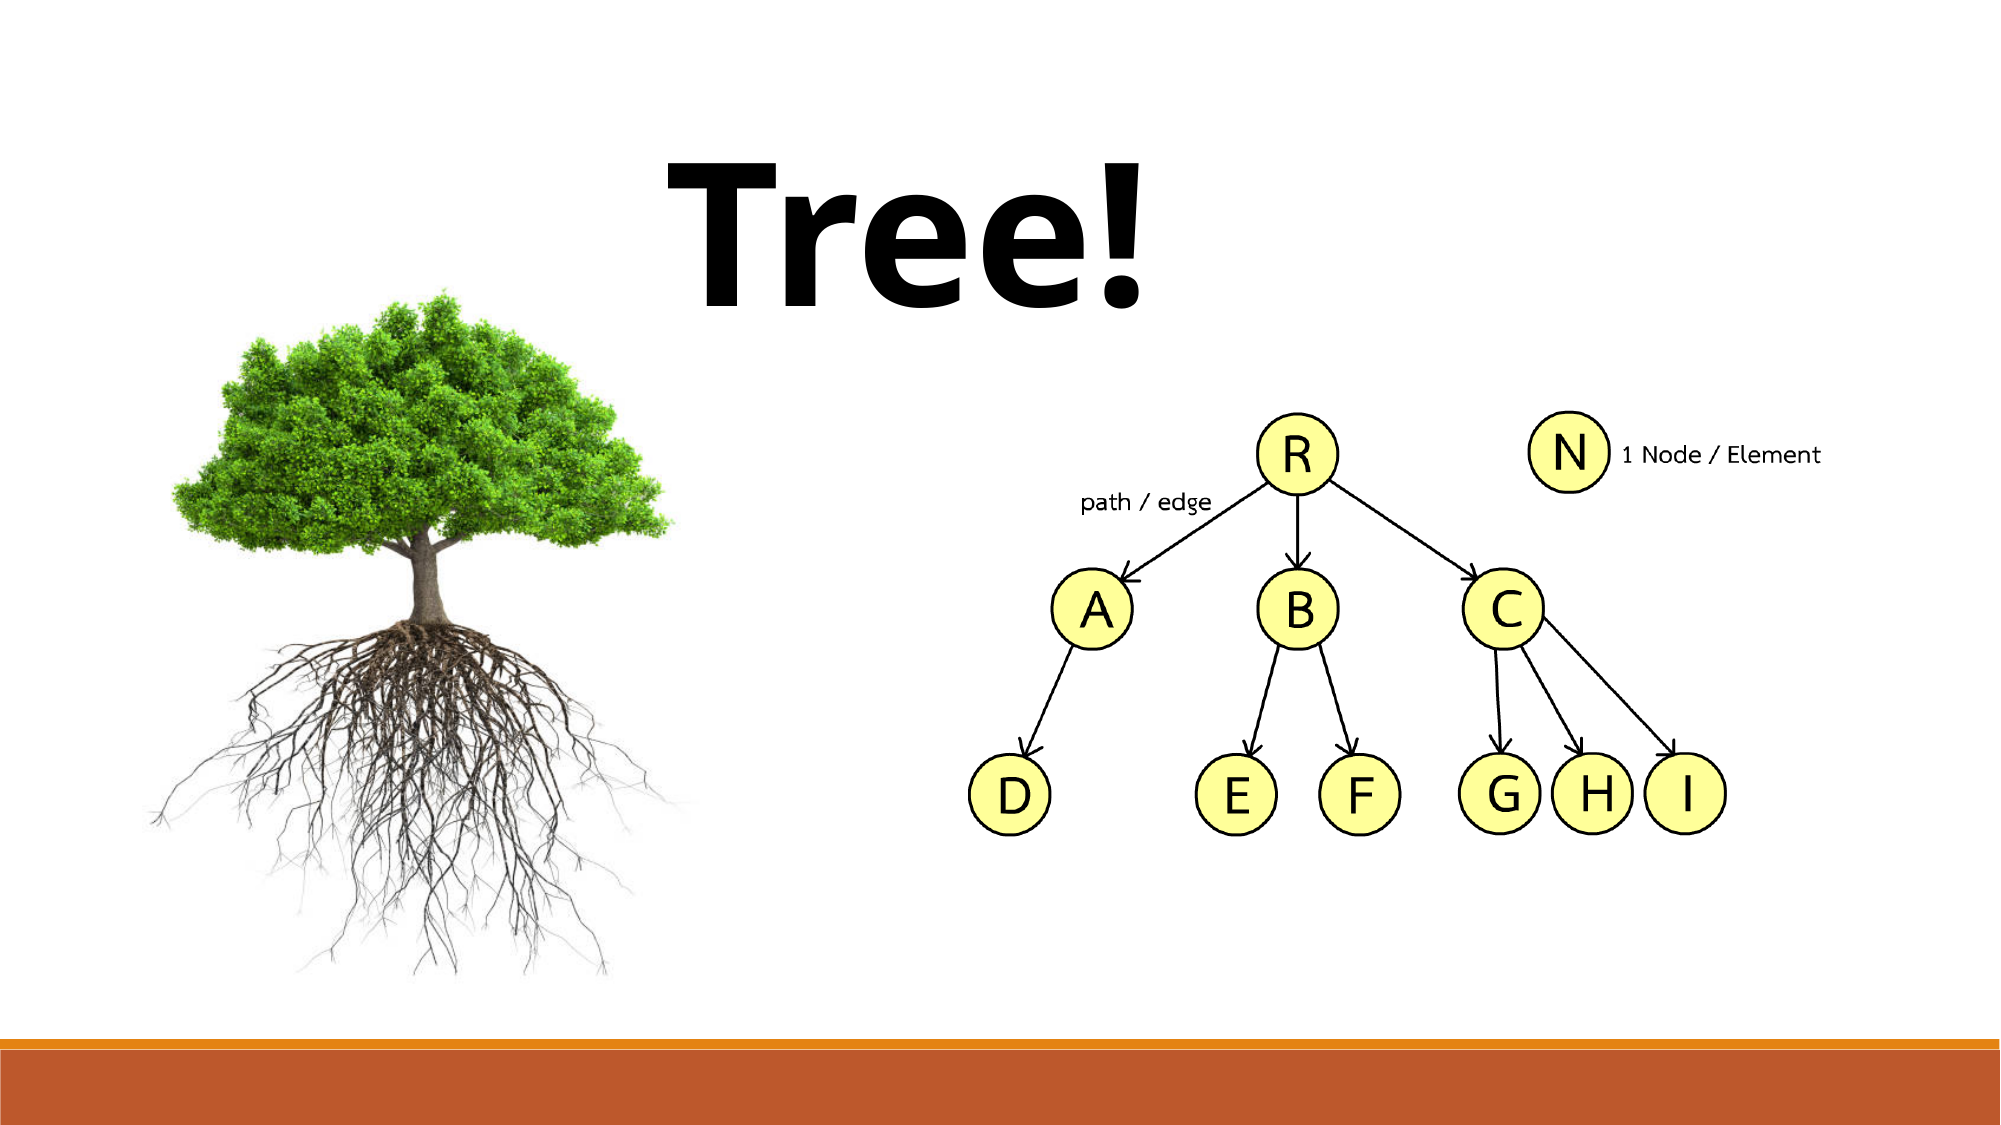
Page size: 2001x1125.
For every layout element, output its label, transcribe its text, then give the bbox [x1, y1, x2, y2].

picture [967, 403, 1825, 851]
text_box Tree! [649, 99, 1166, 354]
picture [95, 276, 749, 999]
